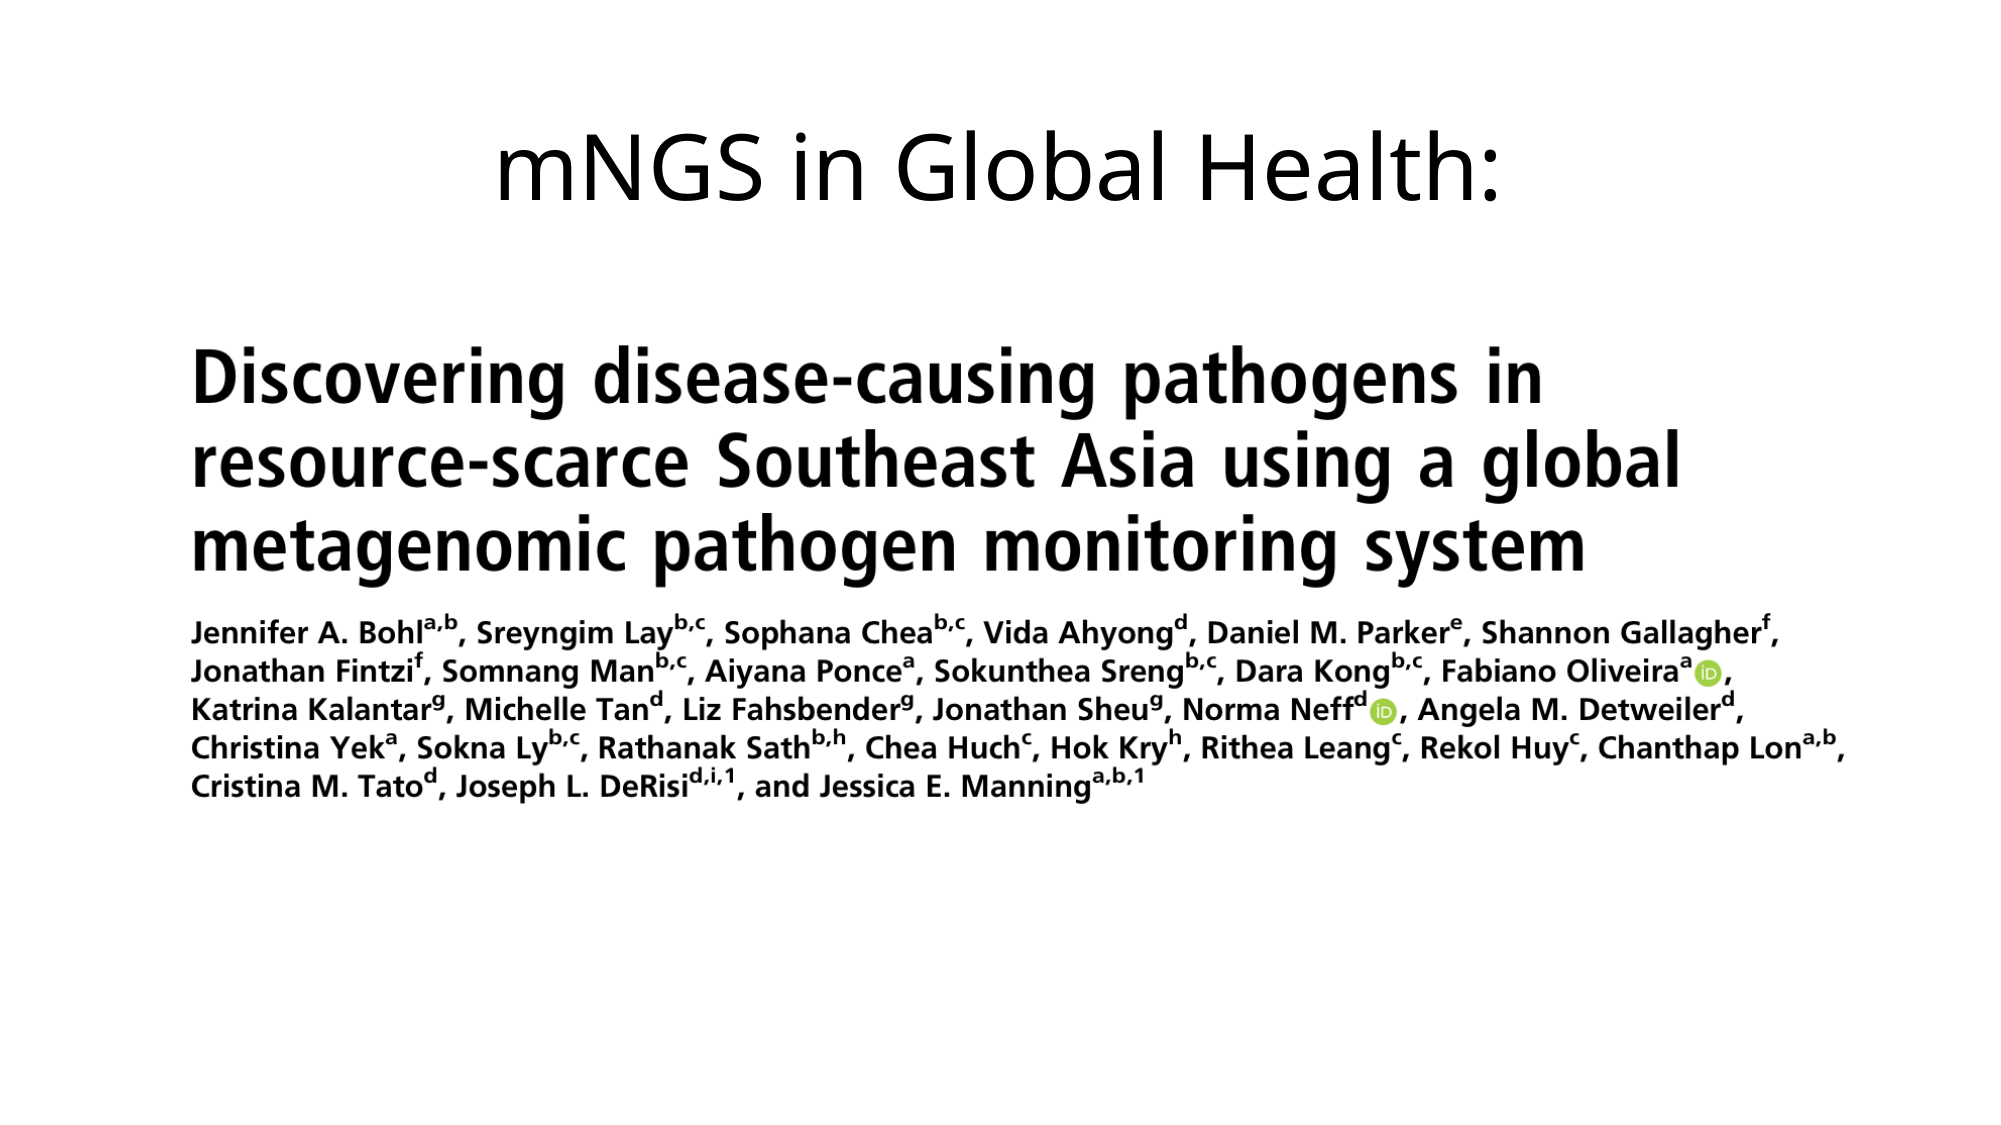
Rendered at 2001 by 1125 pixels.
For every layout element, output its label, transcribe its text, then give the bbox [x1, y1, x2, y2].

title mNGS in Global Health: [136, 62, 1862, 280]
picture [175, 306, 1862, 818]
